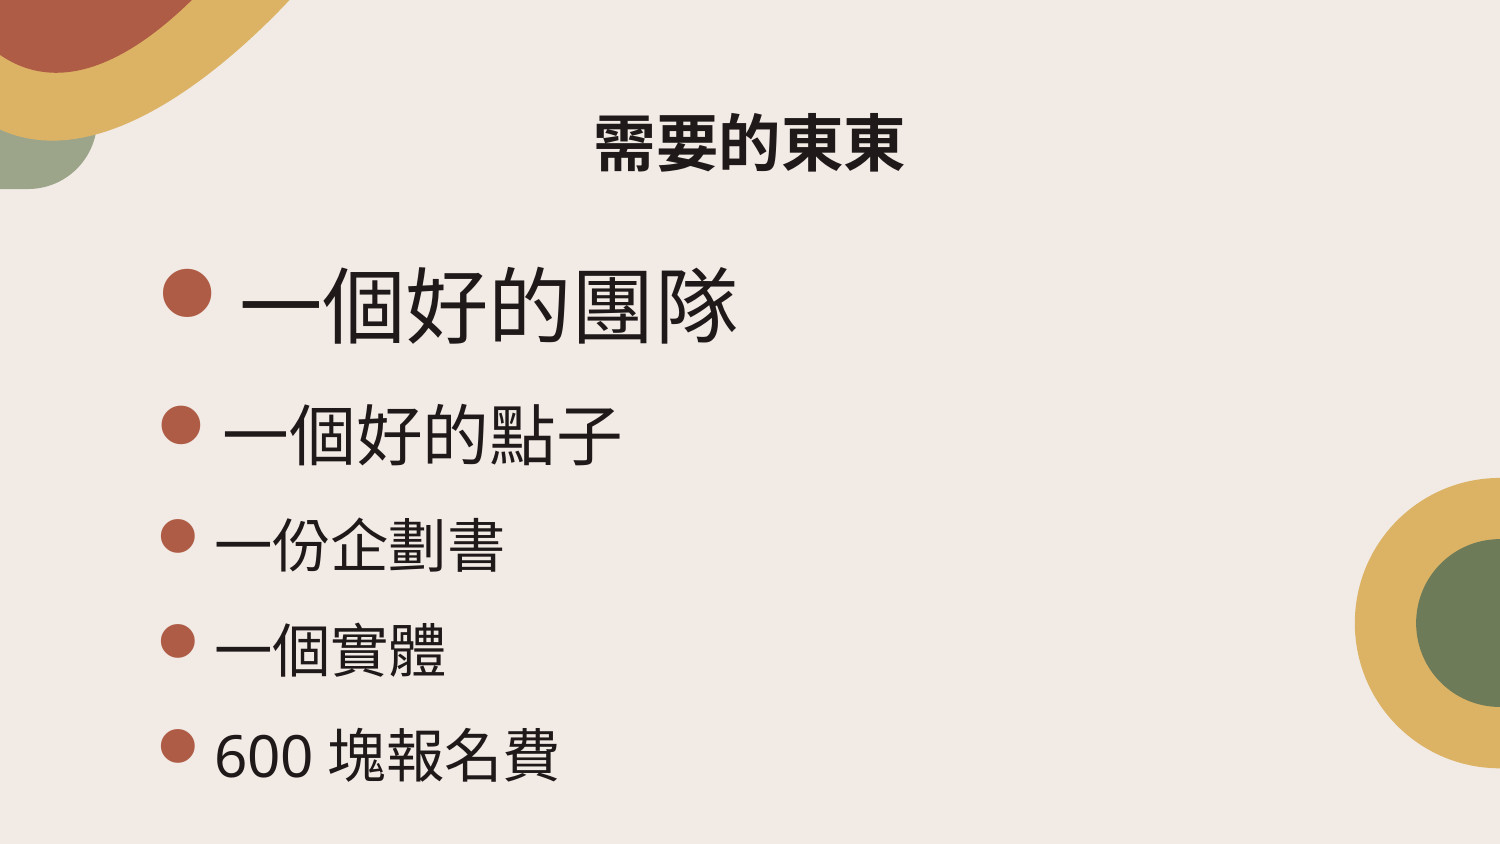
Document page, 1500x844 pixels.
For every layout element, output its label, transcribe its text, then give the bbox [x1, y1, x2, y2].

list 一個好的團隊 一個好的點子 一份企劃書 一個實體 600塊報名費 [118, 189, 1382, 756]
title 需要的東東 [118, 88, 1382, 167]
